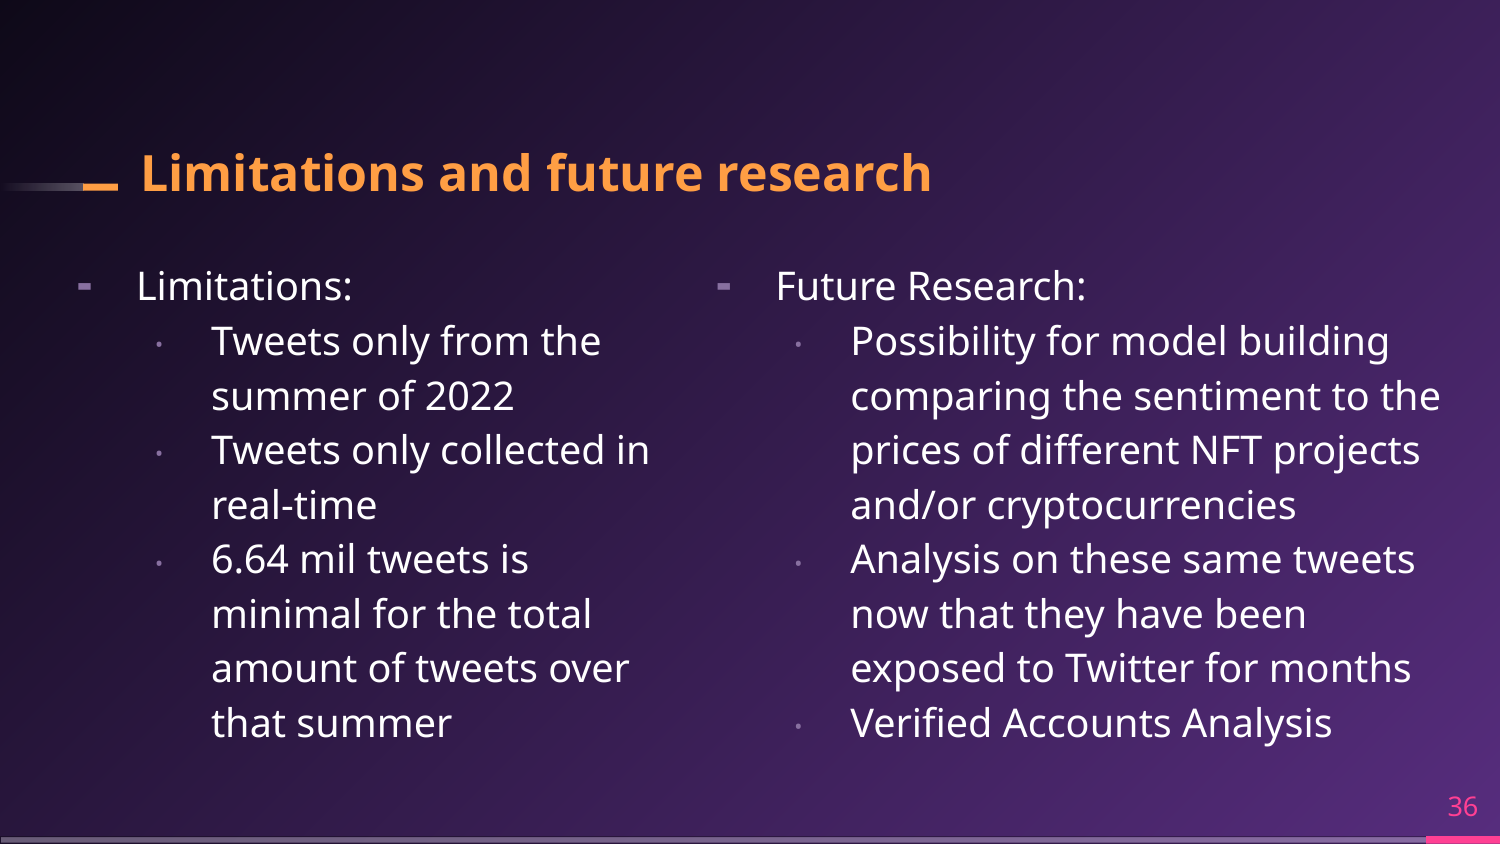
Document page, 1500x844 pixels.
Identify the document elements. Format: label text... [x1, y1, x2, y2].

list Future Research: Possibility for model building comparing the sentiment to the prices of different NFT projects and/or cryptocurrencies Analysis on these same tweets now that they have been exposed to Twitter for months Verified Accounts Analysis [700, 254, 1449, 815]
slide_number ‹#› [1426, 779, 1500, 837]
list Limitations: Tweets only from the summer of 2022 Tweets only collected in real-time 6.64 mil tweets is minimal for the total amount of tweets over that summer [60, 254, 677, 815]
title Limitations and future research [140, 137, 1011, 203]
